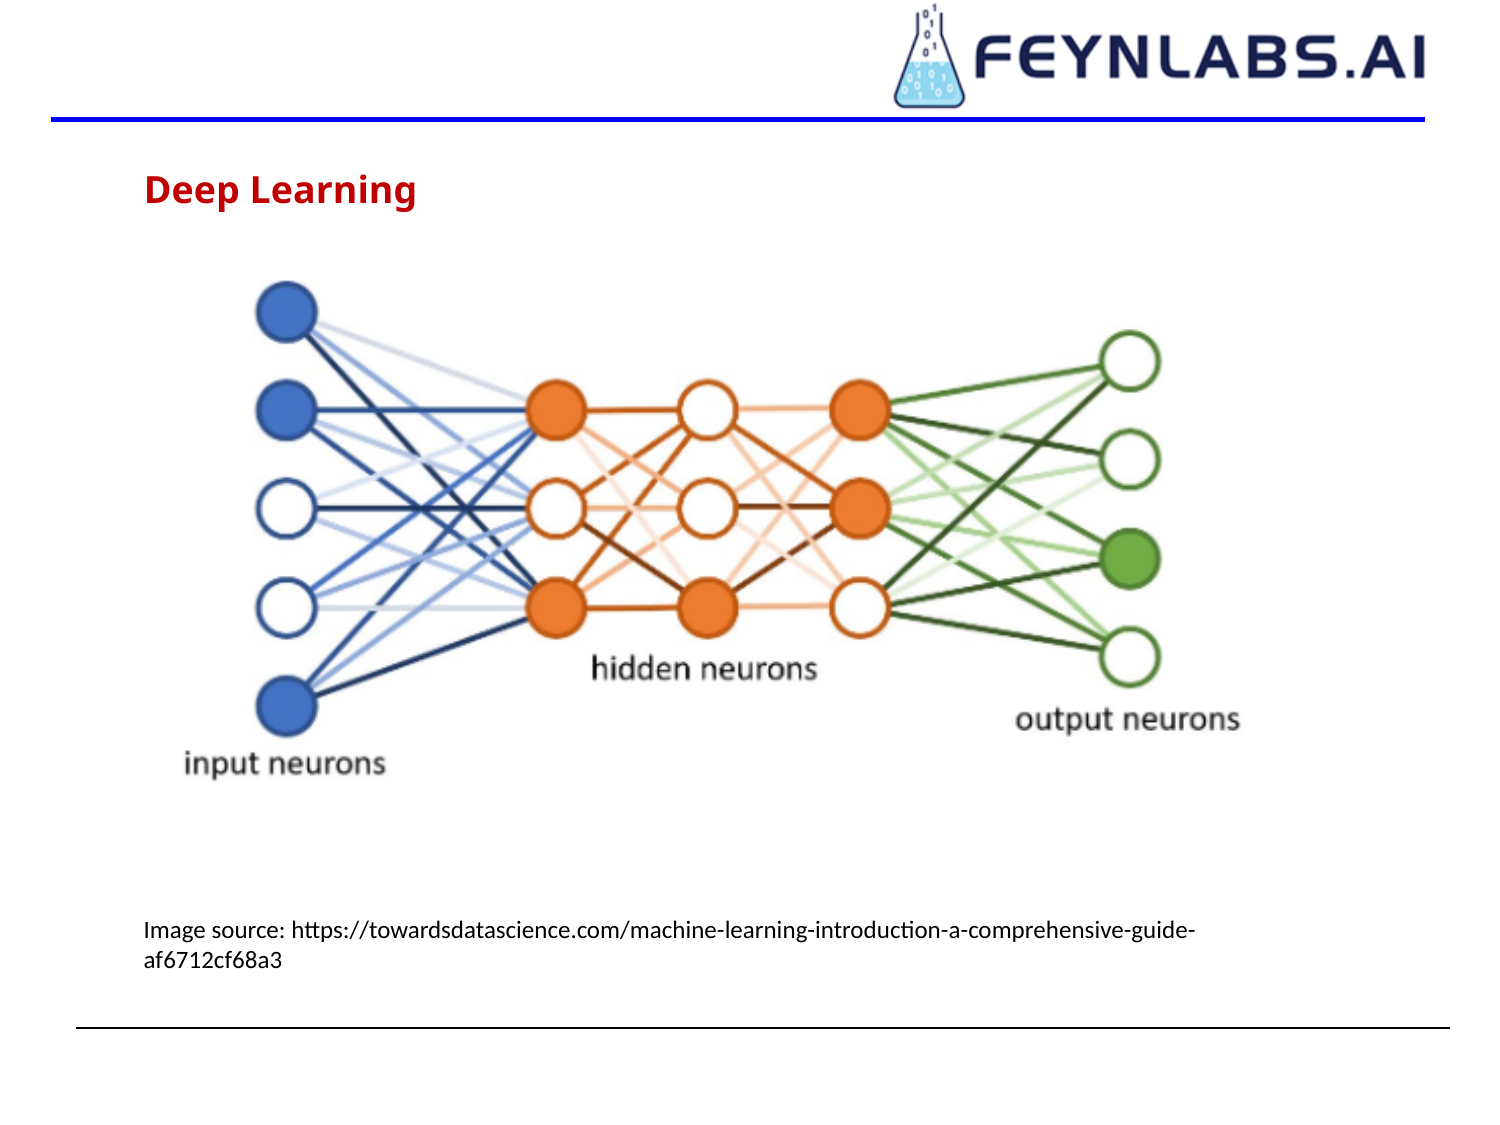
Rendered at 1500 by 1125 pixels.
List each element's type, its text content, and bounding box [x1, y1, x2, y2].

text_box Deep Learning [128, 135, 1241, 286]
picture [888, 0, 1434, 113]
text_box Image source: https://towardsdatascience.com/machine-learning-introduction-a-comprehensive-guide-af6712cf68a3 [128, 905, 1340, 981]
picture [142, 245, 1275, 818]
